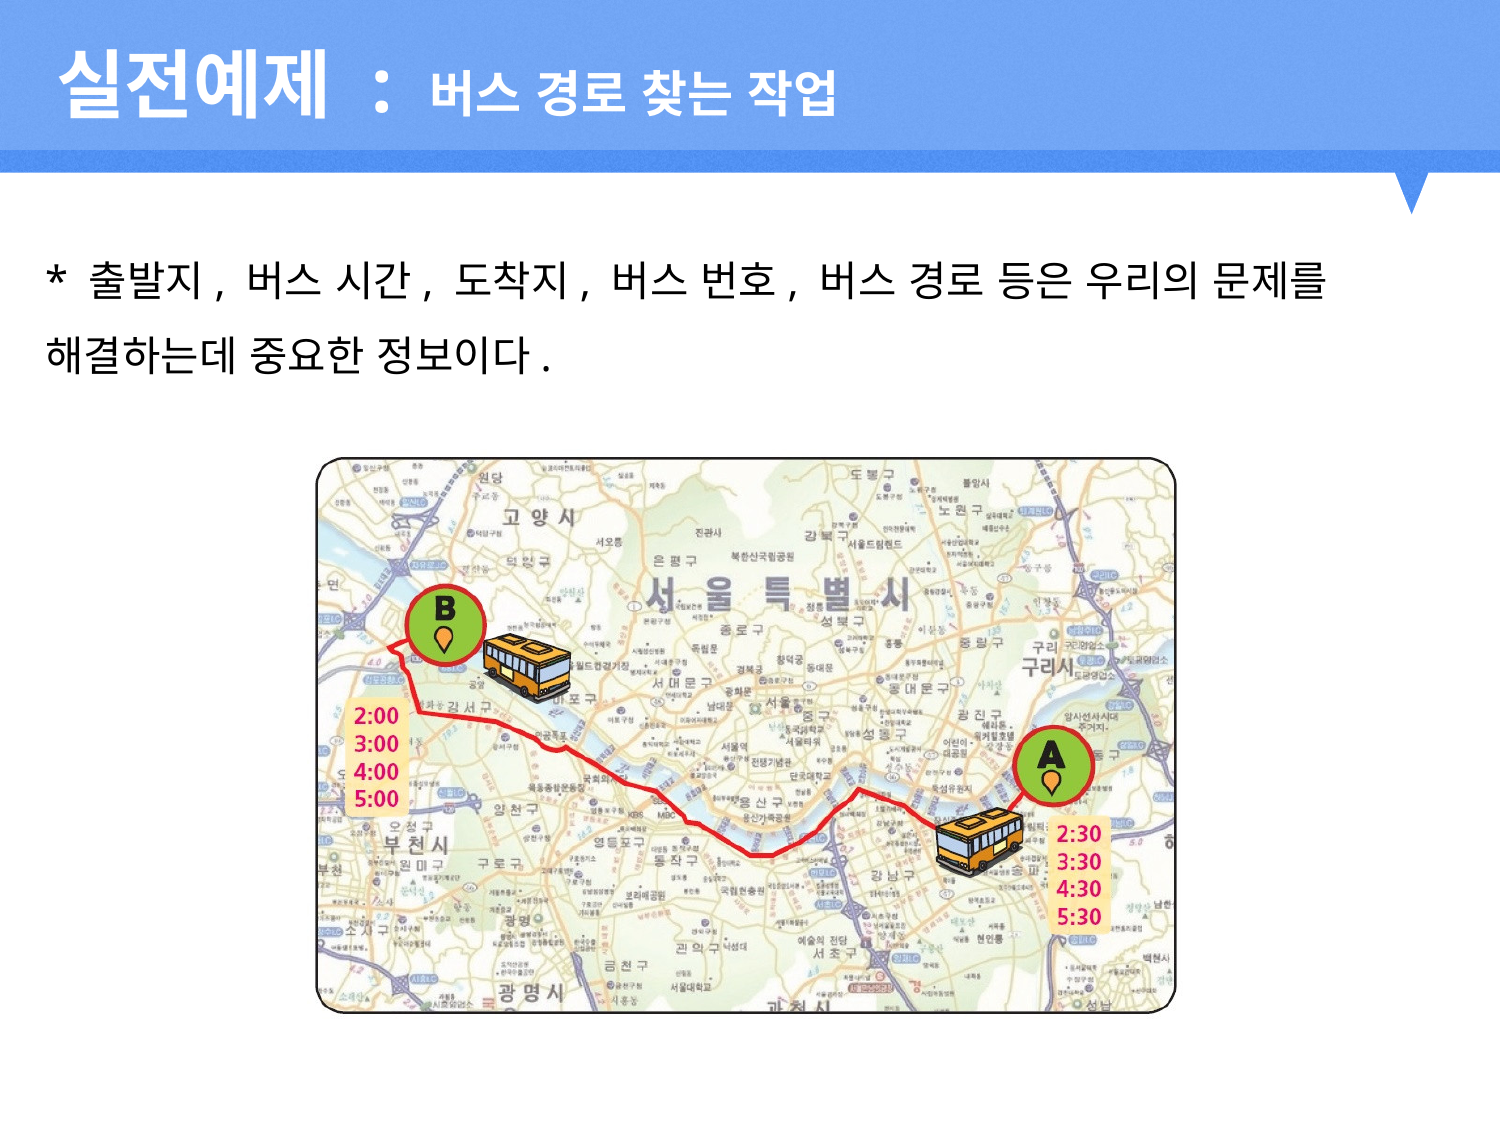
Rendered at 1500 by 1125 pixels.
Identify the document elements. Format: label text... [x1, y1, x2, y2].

text_box 실전예제 : 버스 경로 찾는 작업 [41, 47, 1459, 119]
picture [307, 449, 1183, 1022]
text_box (심화) 일상생활과 컴퓨팅 분야의 추상화 기법 [0, 0, 1500, 150]
picture [0, 150, 1500, 213]
text_box * 출발지, 버스 시간, 도착지, 버스 번호, 버스 경로 등은 우리의 문제를 해결하는데 중요한 정보이다. [30, 222, 1472, 388]
